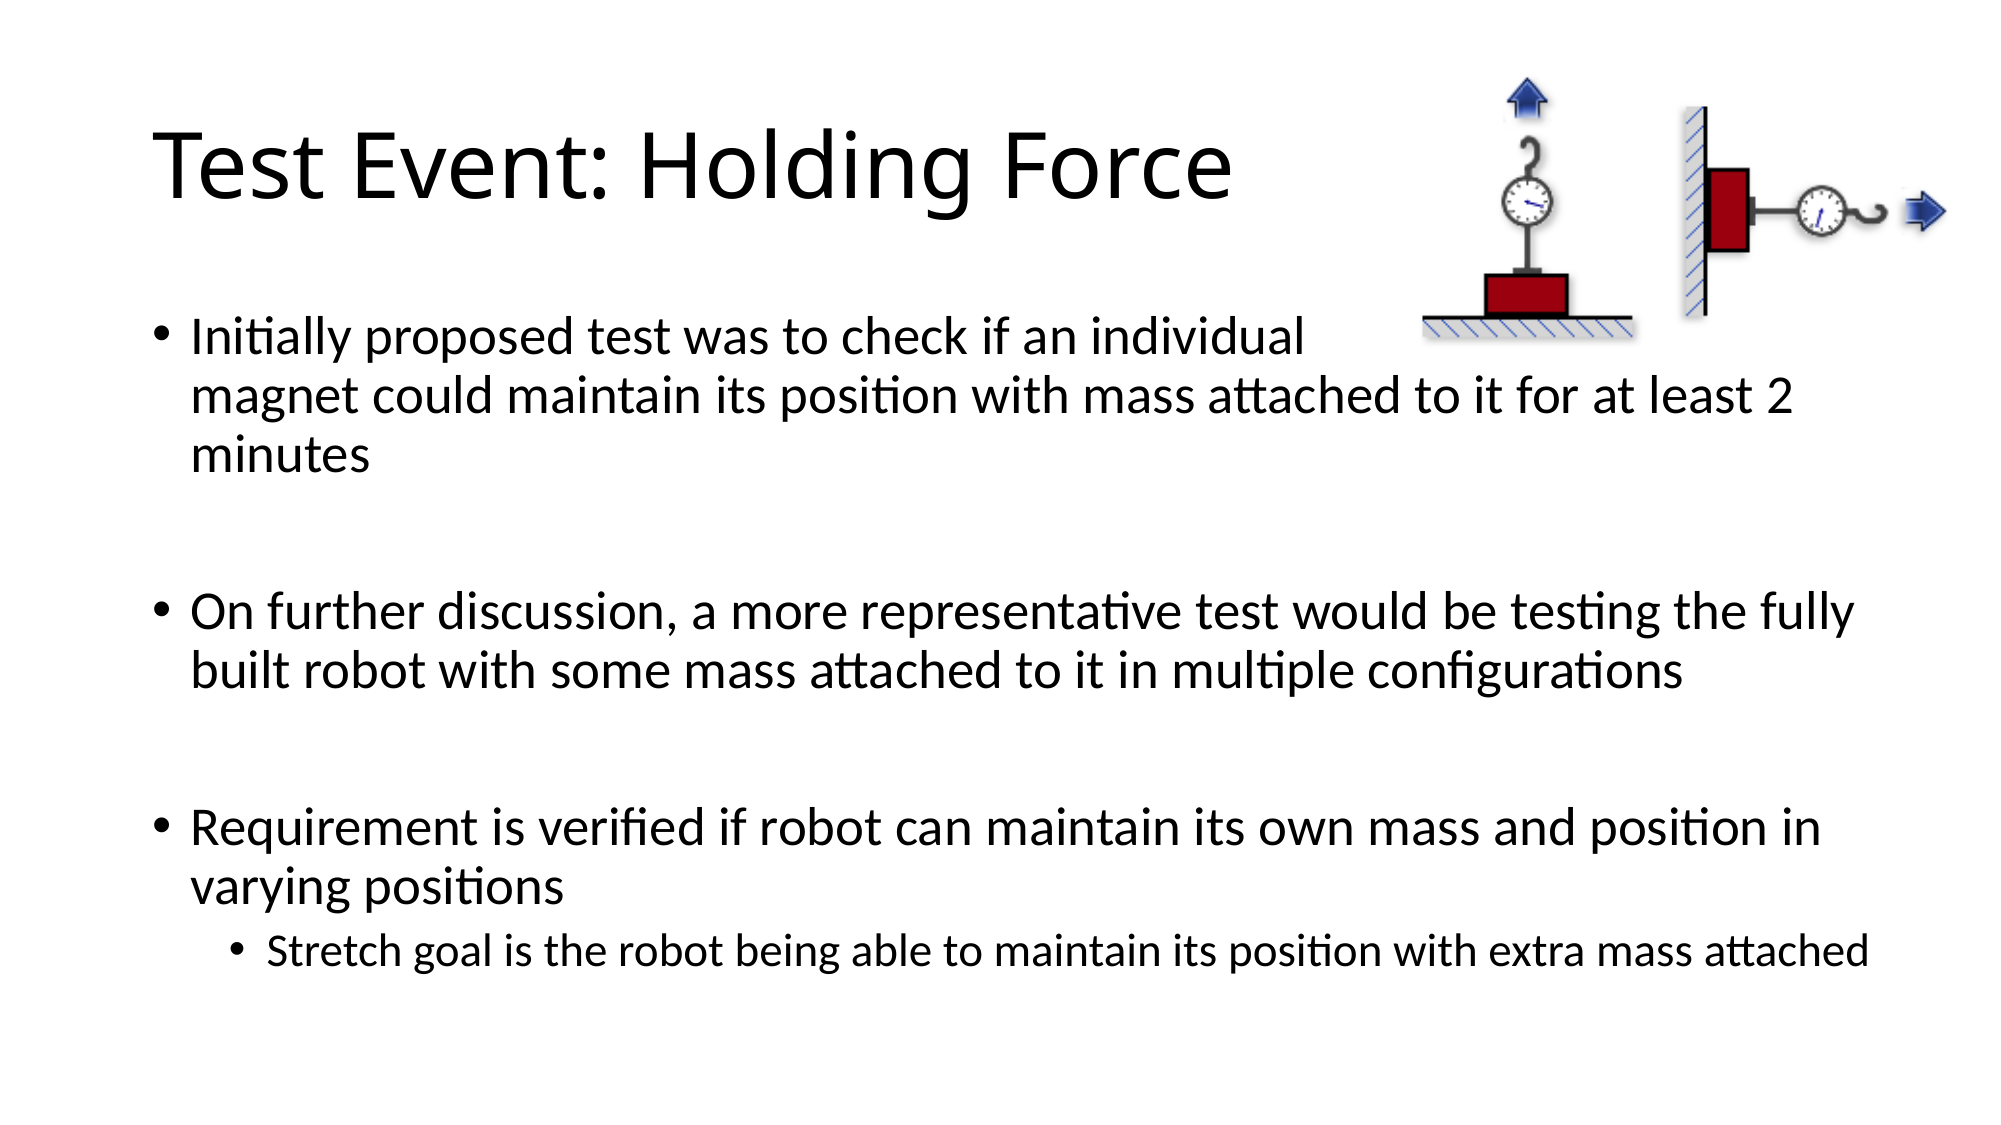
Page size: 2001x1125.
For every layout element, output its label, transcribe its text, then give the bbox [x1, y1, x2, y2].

list Initially proposed test was to check if an individual magnet could maintain its position with mass attached to it for at least 2 minutes On further discussion, a more representative test would be testing the fully built robot with some mass attached to it in multiple configurations Requirement is verified if robot can maintain its own mass and position in varying positions Stretch goal is the robot being able to maintain its position with extra mass attached [137, 299, 1903, 1014]
title Test Event: Holding Force [137, 59, 1396, 278]
picture [1396, 34, 1970, 370]
